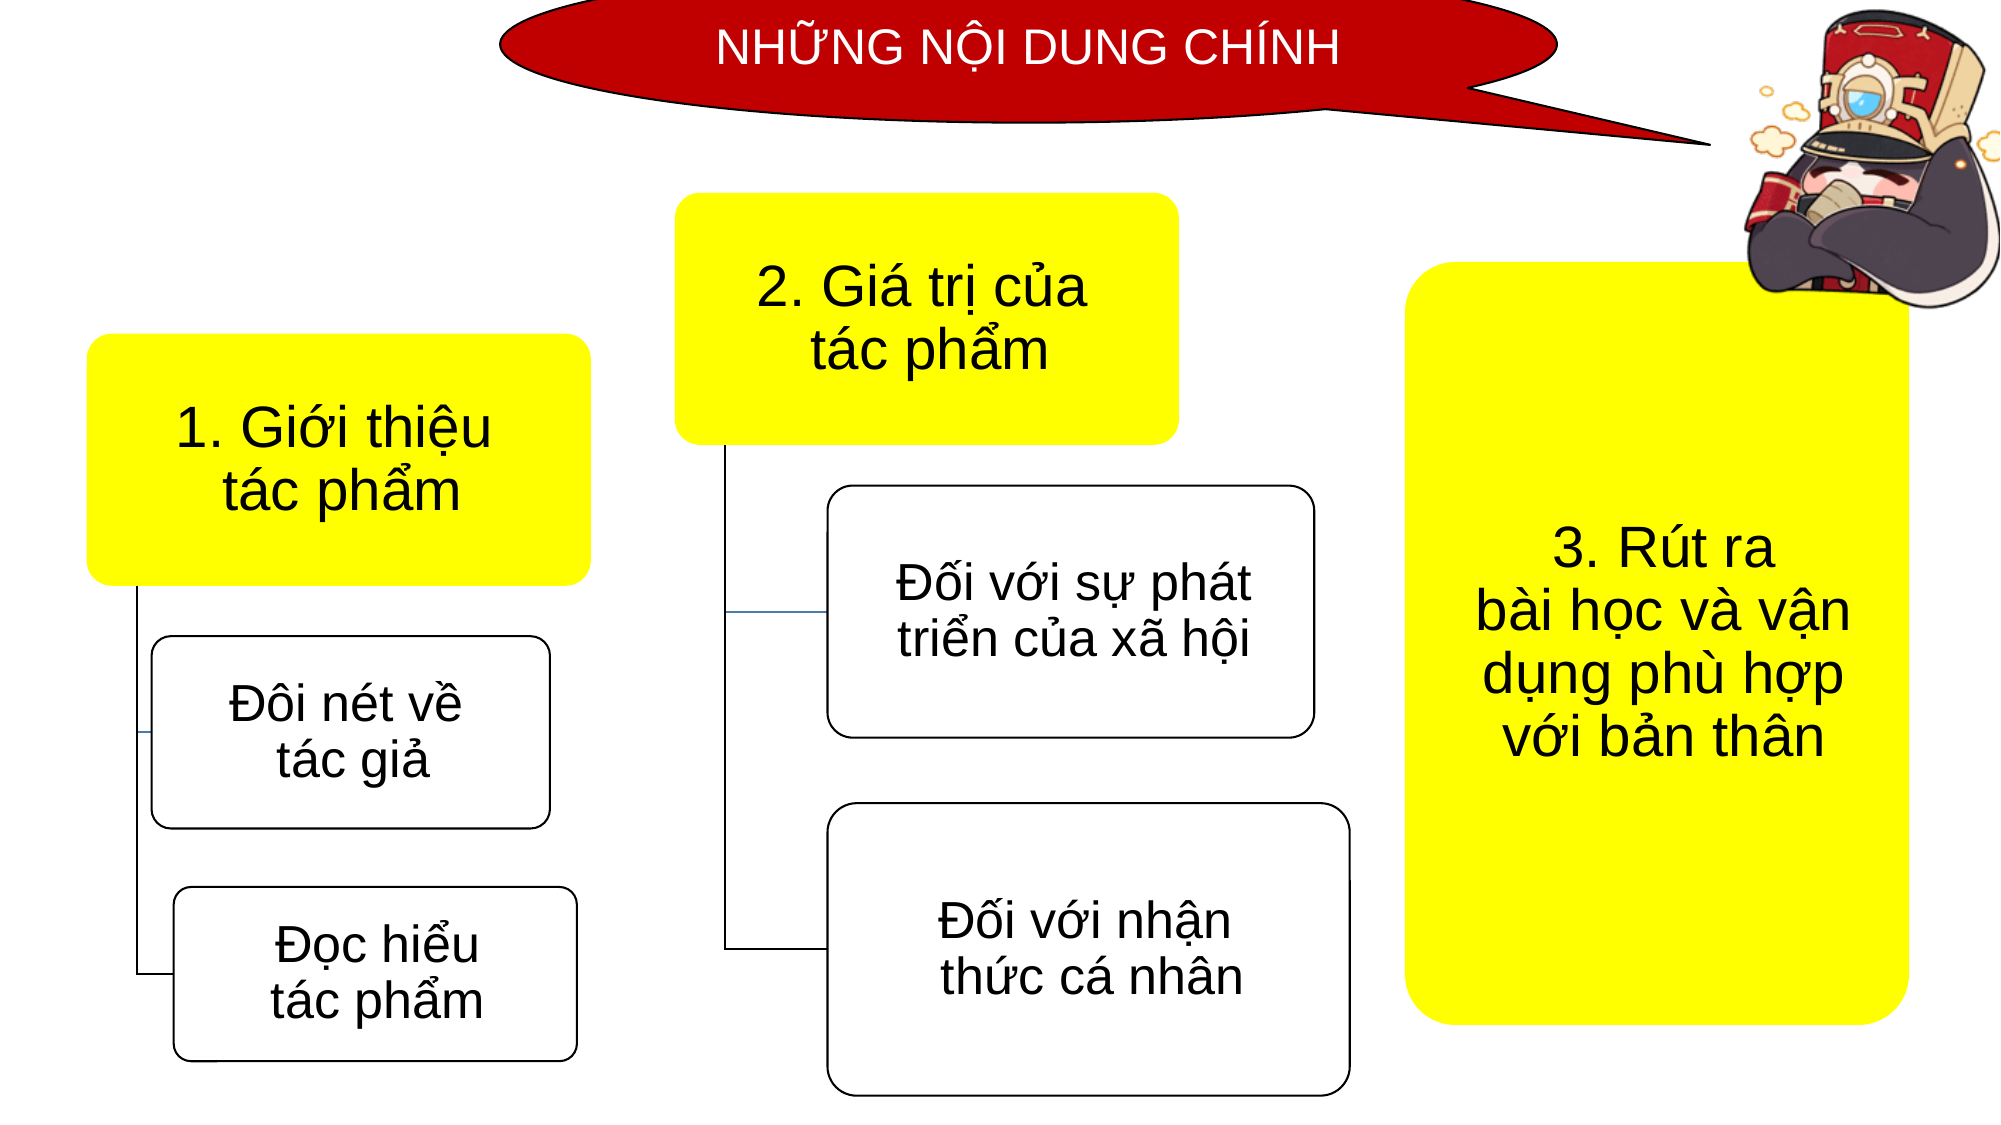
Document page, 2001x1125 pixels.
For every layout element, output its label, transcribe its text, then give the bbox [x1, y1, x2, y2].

picture [1709, 0, 2000, 332]
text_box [86, 161, 1971, 1107]
text_box NHỮNG NỘI DUNG CHÍNH [499, 0, 1709, 146]
